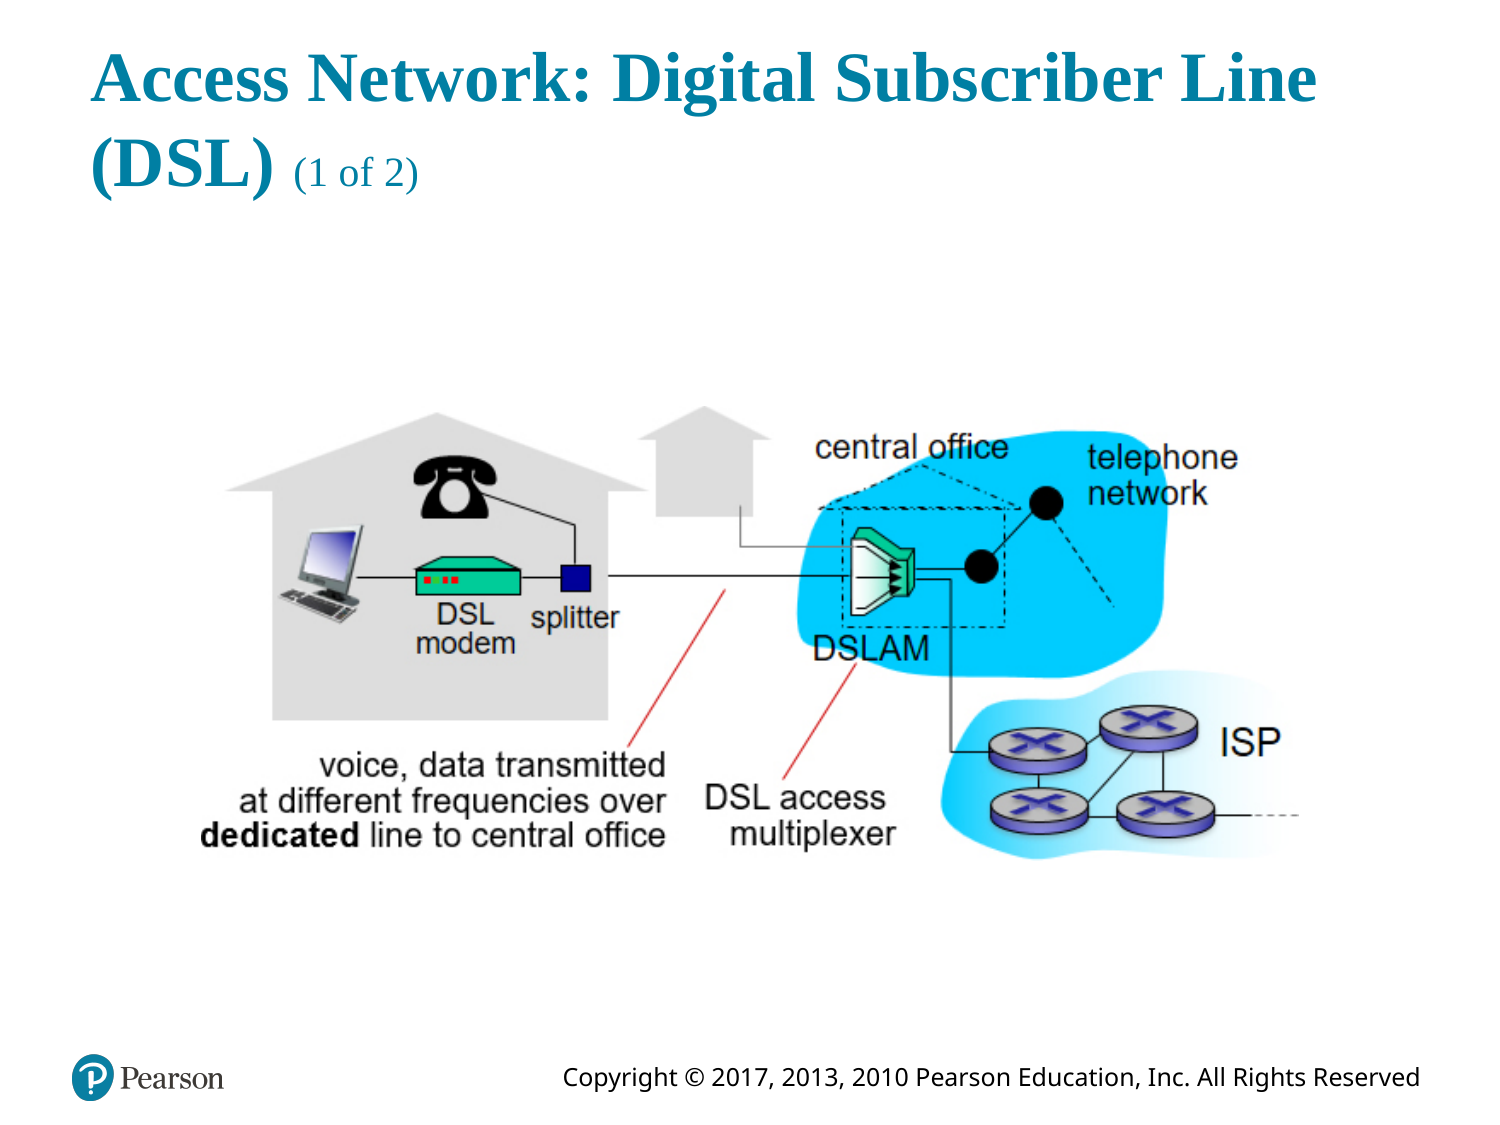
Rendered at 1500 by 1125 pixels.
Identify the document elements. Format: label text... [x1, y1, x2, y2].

picture [72, 1087, 83, 1101]
picture [80, 1063, 106, 1088]
picture [72, 1054, 88, 1070]
picture [98, 1054, 224, 1101]
title Access Network: Digital Subscriber Line (D S L) (1 of 2) [75, 35, 1425, 216]
picture [200, 406, 1300, 861]
